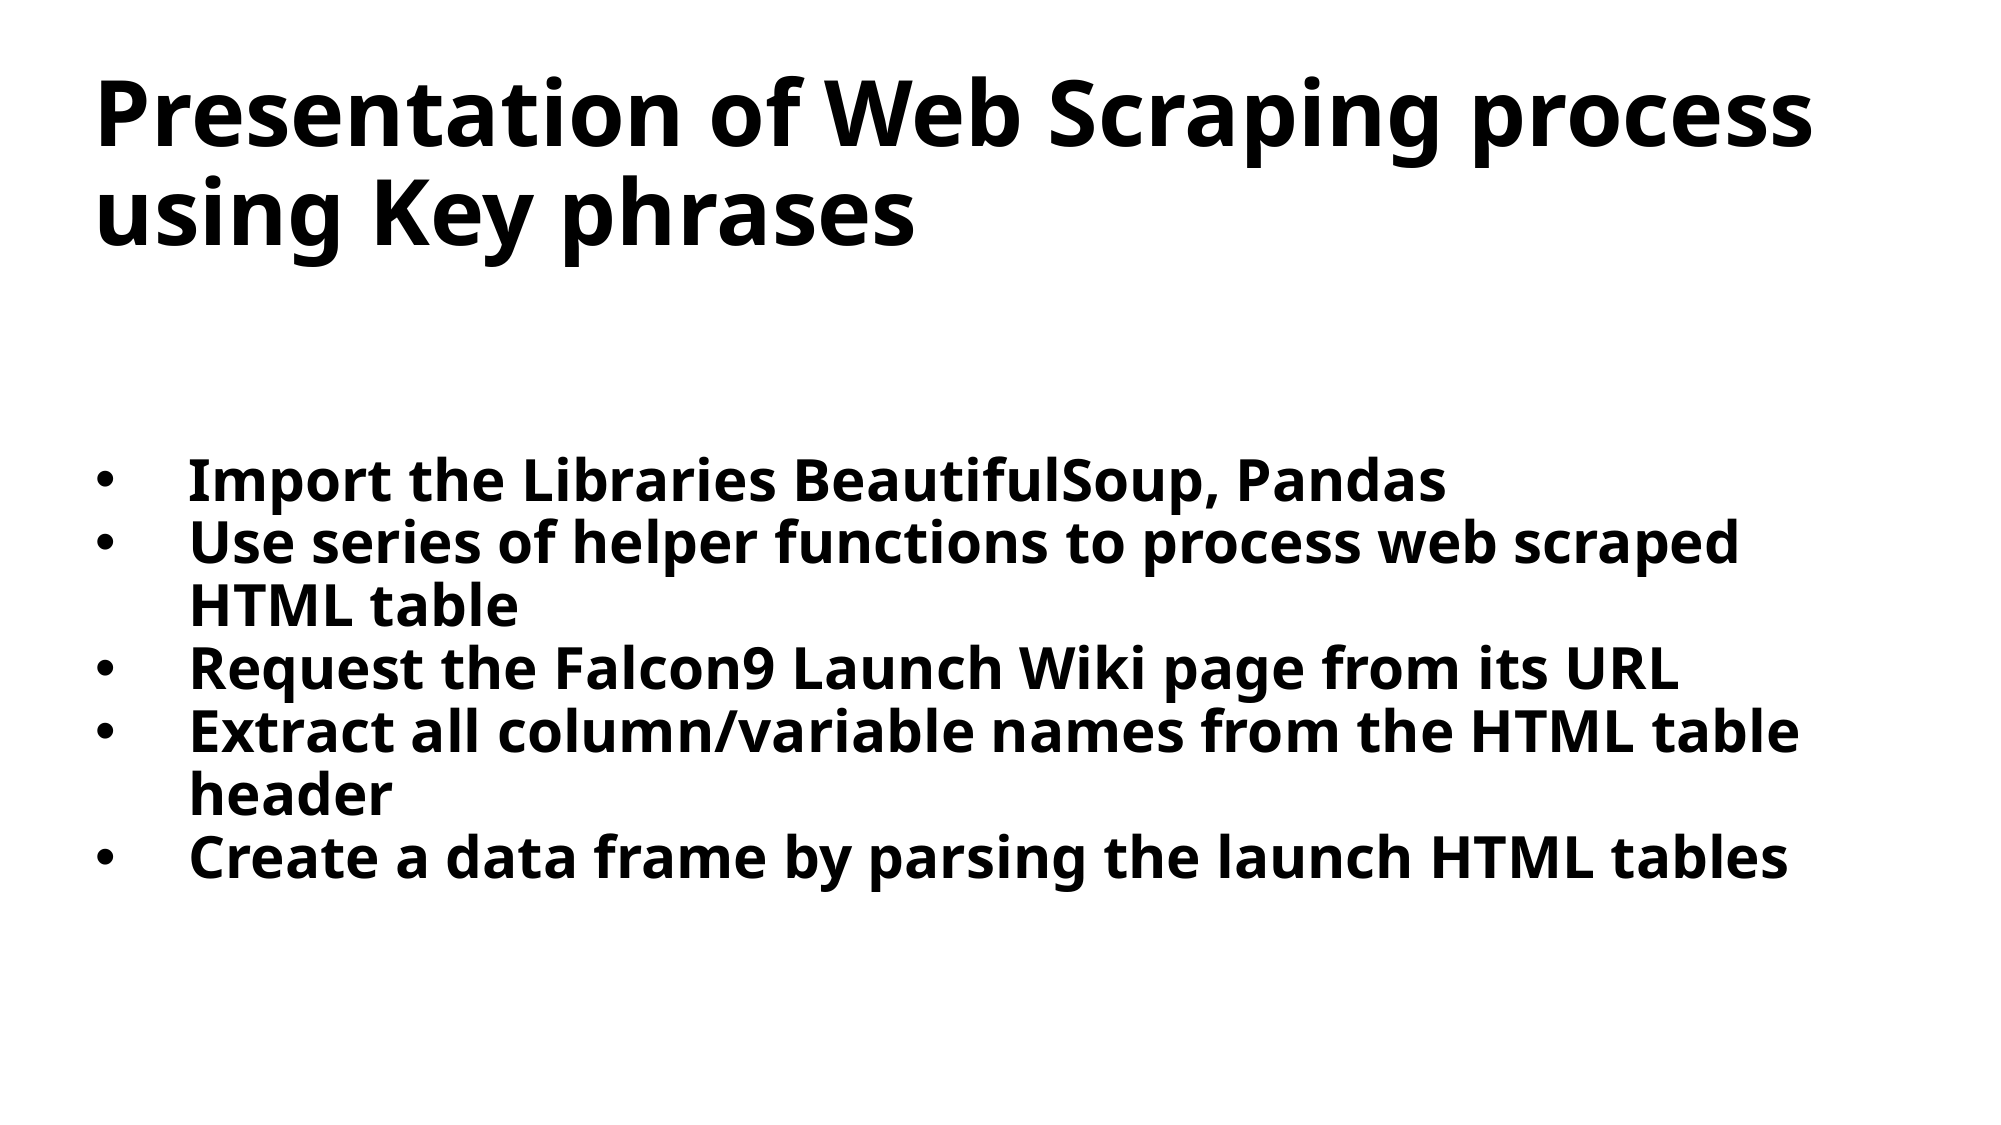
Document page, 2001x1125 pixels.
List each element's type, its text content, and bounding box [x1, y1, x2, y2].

list Import the Libraries BeautifulSoup, Pandas Use series of helper functions to process web scraped HTML table Request the Falcon9 Launch Wiki page from its URL Extract all column/variable names from the HTML table header Create a data frame by parsing the launch HTML tables [79, 310, 1921, 923]
title Presentation of Web Scraping process using Key phrases [79, 59, 1863, 209]
